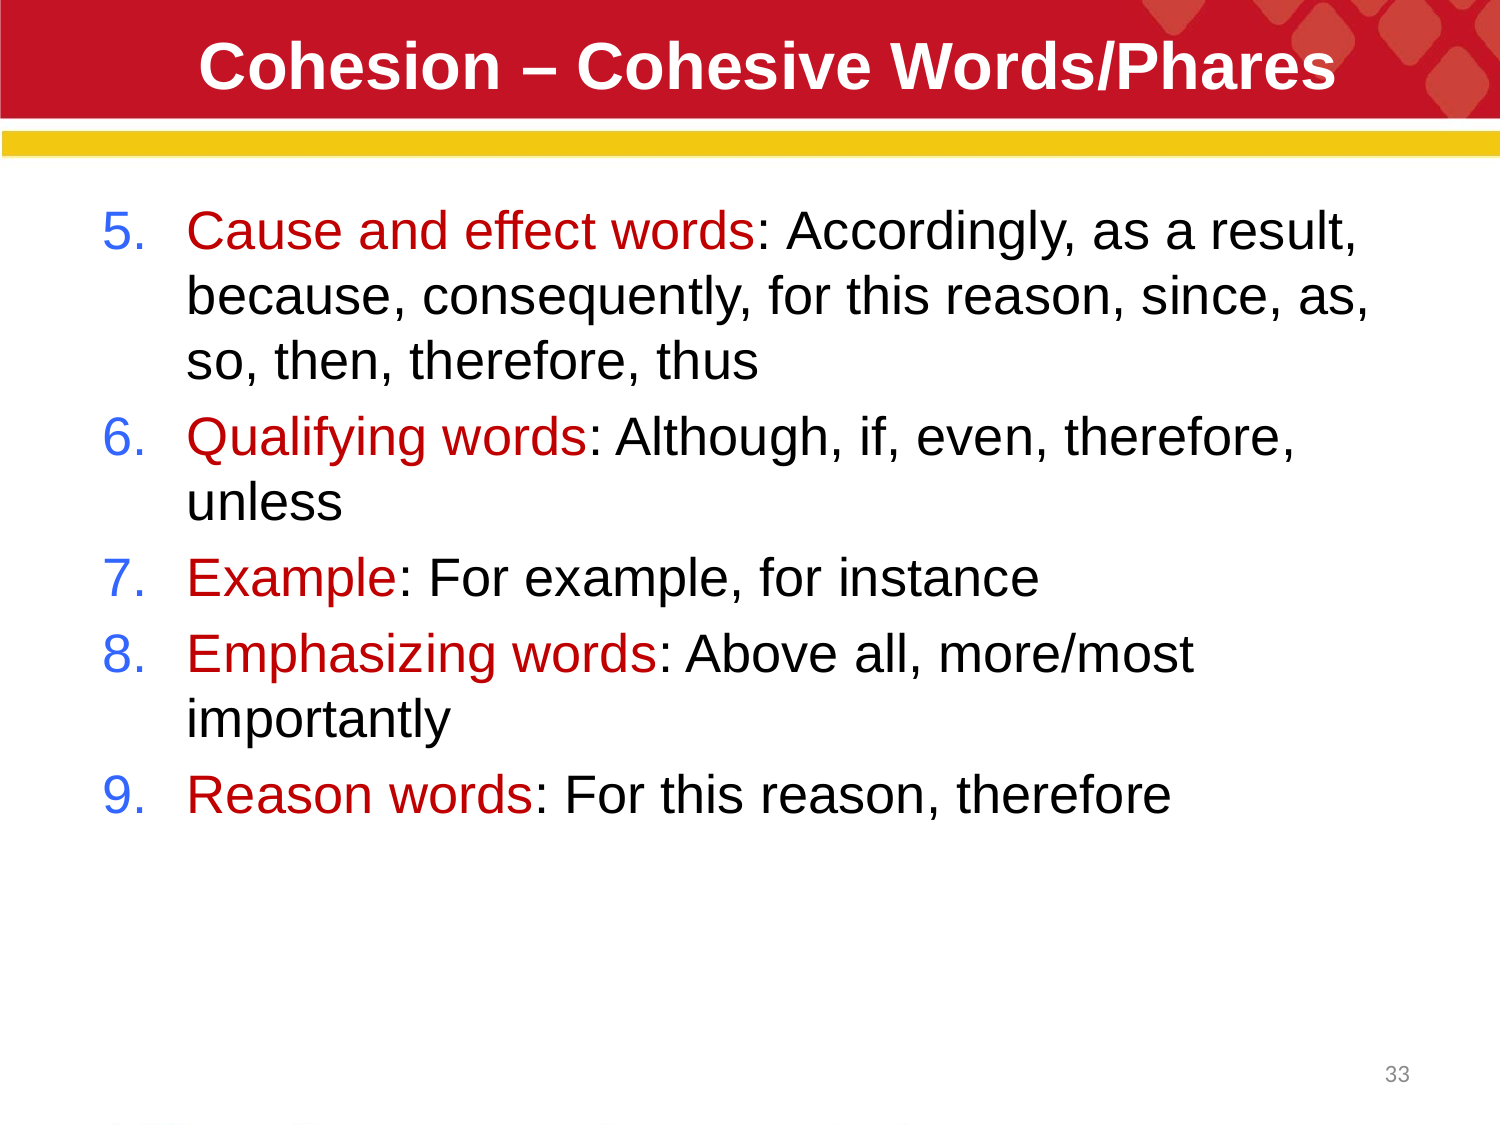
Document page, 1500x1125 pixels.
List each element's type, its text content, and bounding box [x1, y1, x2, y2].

picture [0, 0, 1500, 1125]
list Cause and effect words: Accordingly, as a result, because, consequently, for this reason, since, as, so, then, therefore, thus Qualifying words: Although, if, even, therefore, unless Example: For example, for instance Emphasizing words: Above all, more/most importantly Reason words: For this reason, therefore [87, 187, 1425, 1000]
title Cohesion – Cohesive Words/Phares [75, 12, 1463, 113]
slide_number 33 [1074, 1042, 1425, 1103]
